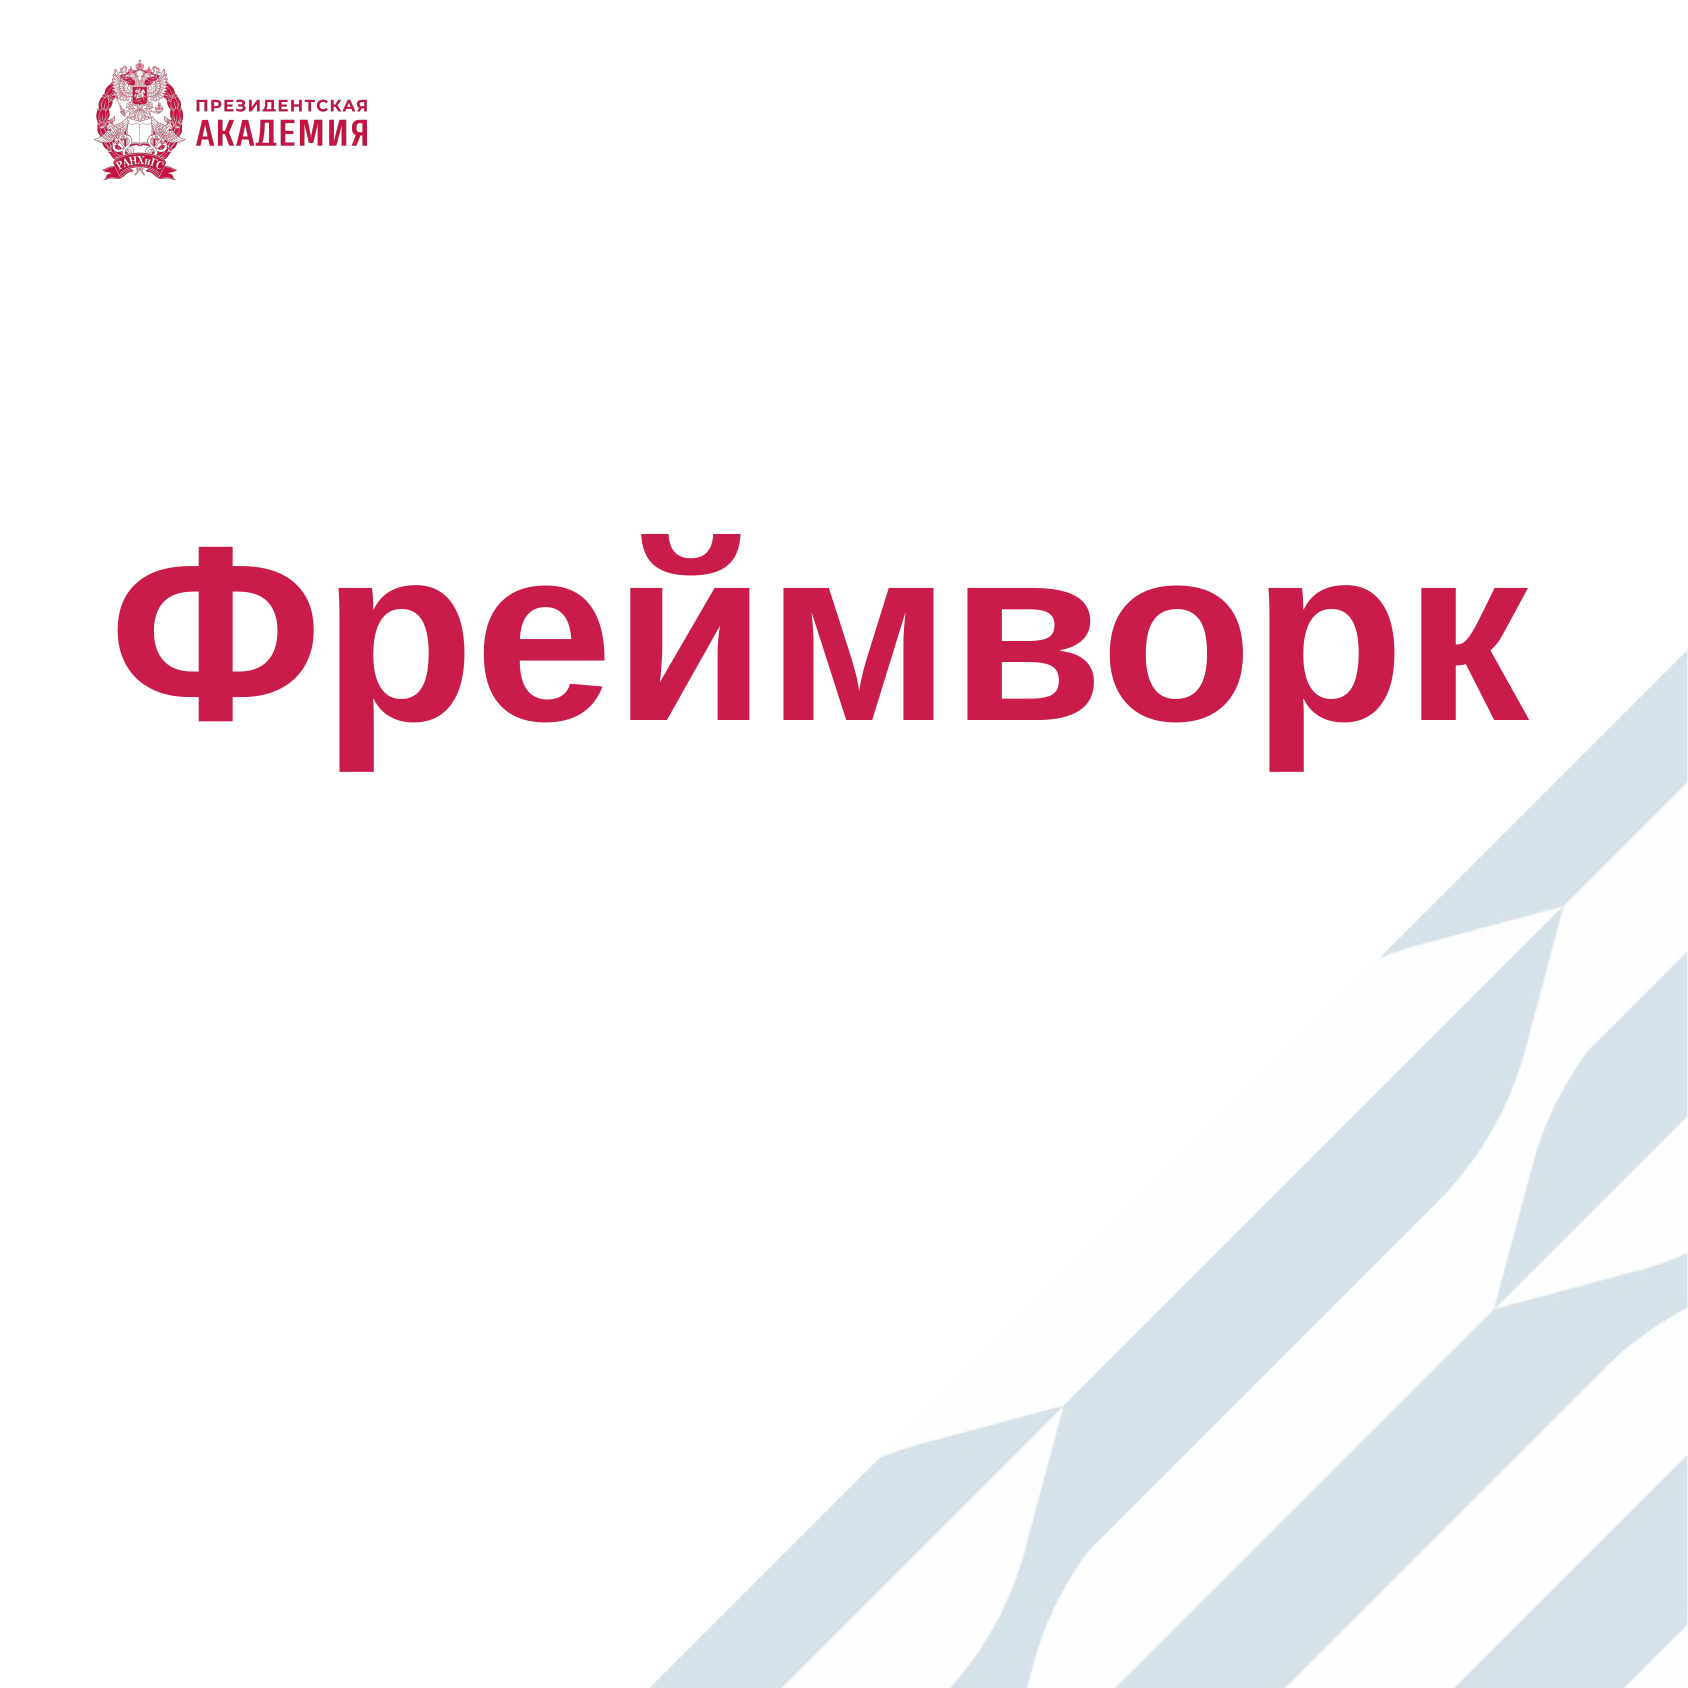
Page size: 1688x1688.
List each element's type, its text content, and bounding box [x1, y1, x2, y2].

title Фреймворк [107, 467, 1535, 771]
picture [648, 648, 1688, 1688]
picture [93, 60, 367, 181]
